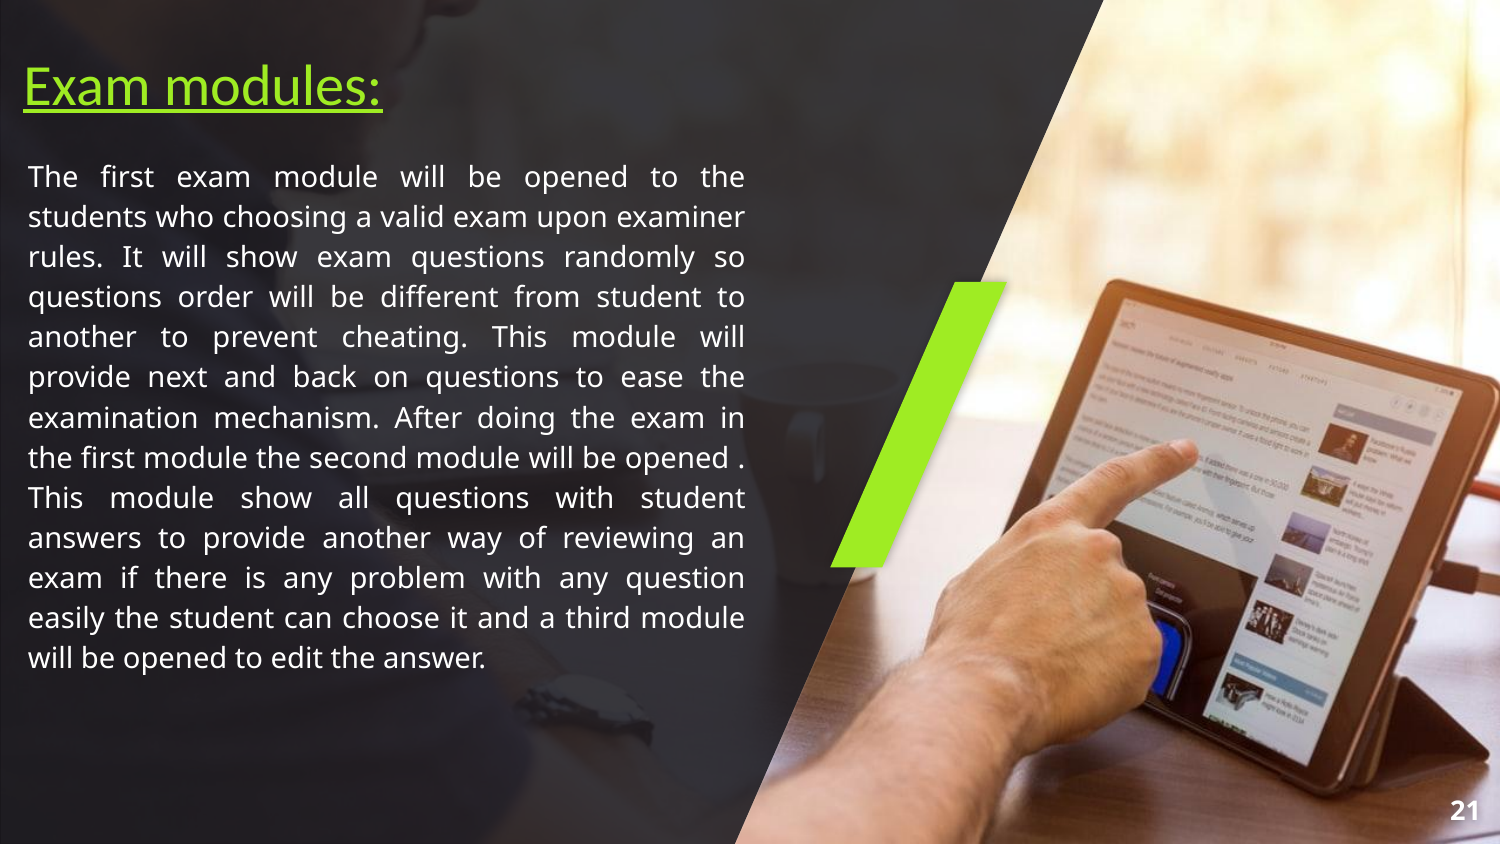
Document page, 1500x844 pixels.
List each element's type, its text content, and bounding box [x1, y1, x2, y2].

picture [736, 0, 1500, 844]
title Exam modules: [23, 0, 900, 118]
text_box The first exam module will be opened to the students who choosing a valid exam upon examiner rules. It will show exam questions randomly so questions order will be different from student to another to prevent cheating. This module will provide next and back on questions to ease the examination mechanism. After doing the exam in the first module the second module will be opened . This module show all questions with student answers to provide another way of reviewing an exam if there is any problem with any question easily the student can choose it and a third module will be opened to edit the answer. [13, 145, 761, 683]
slide_number 21 [1391, 779, 1482, 844]
